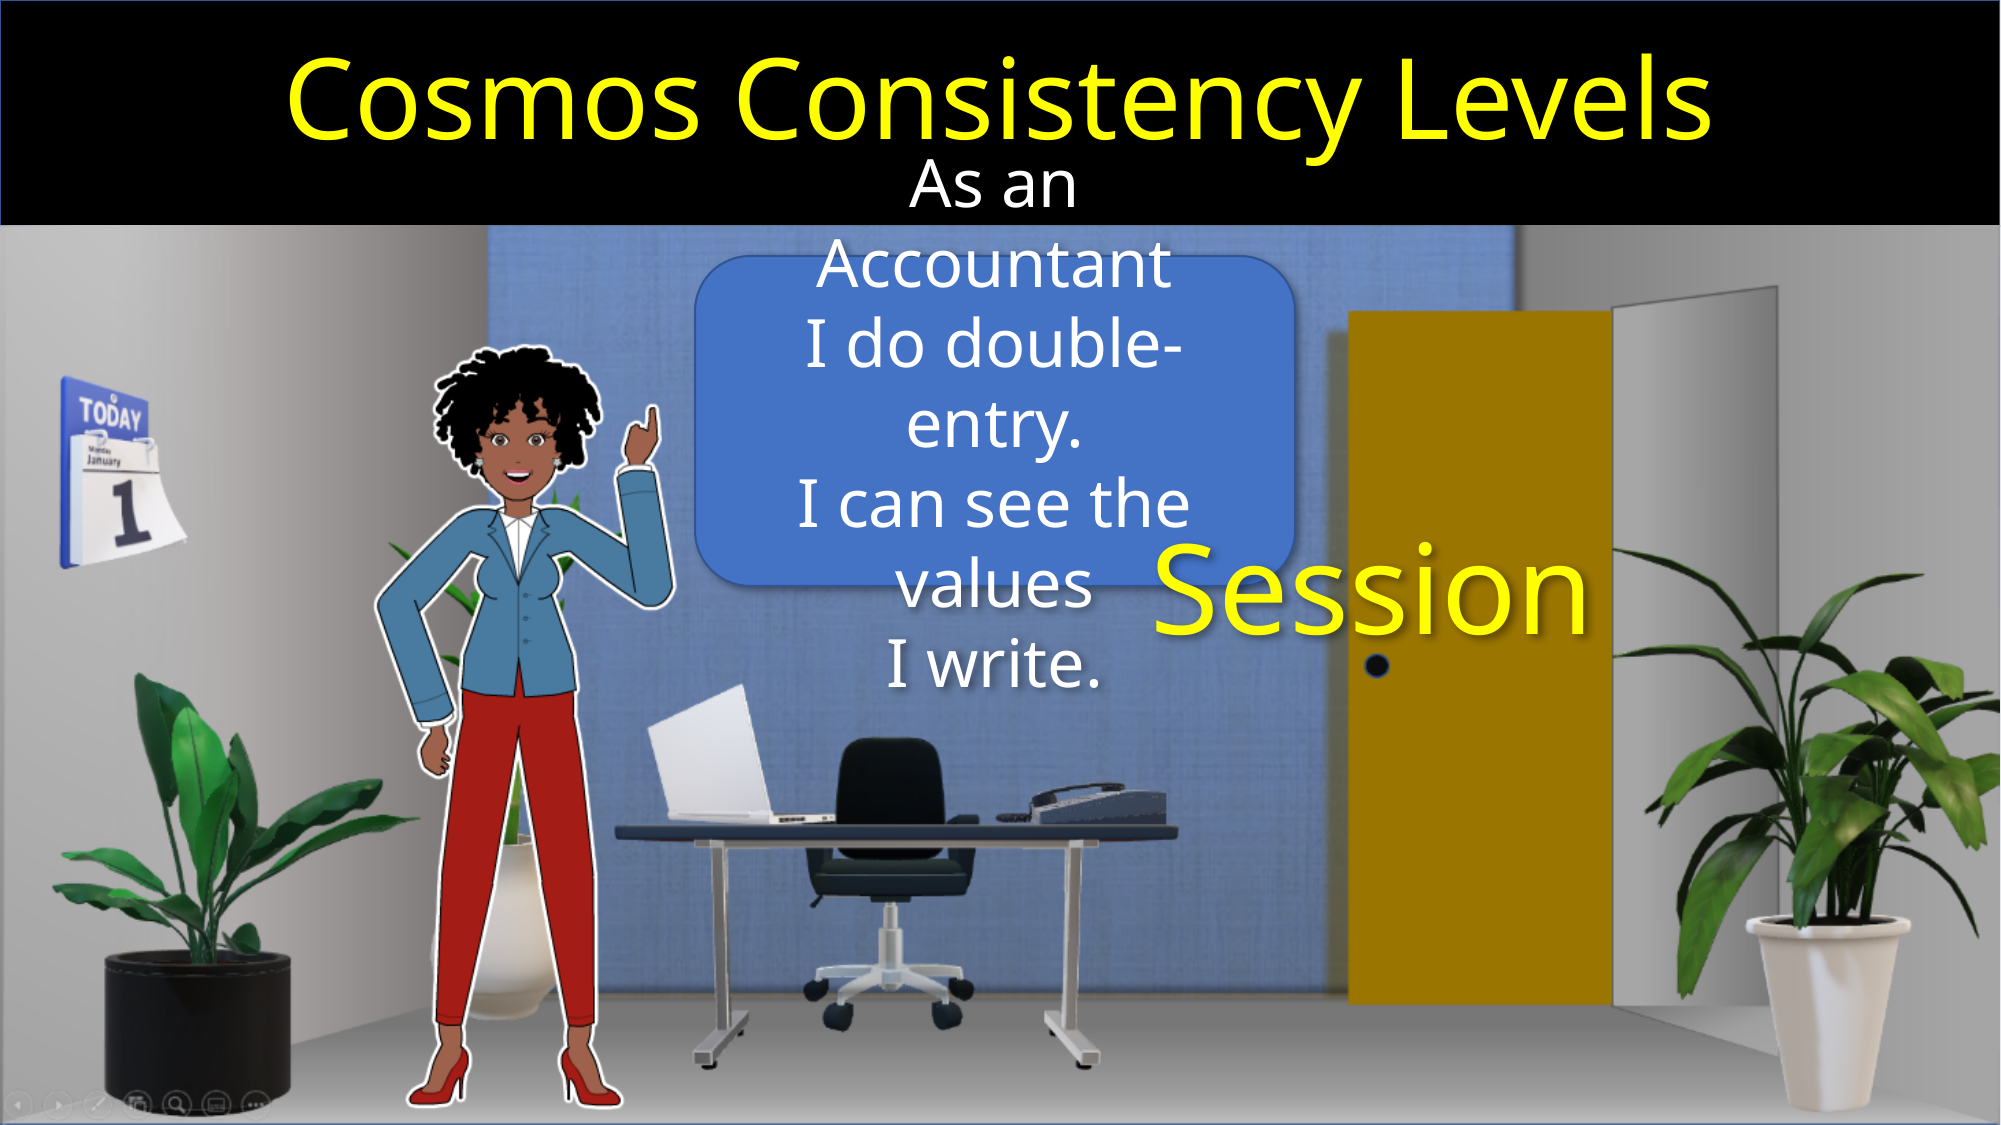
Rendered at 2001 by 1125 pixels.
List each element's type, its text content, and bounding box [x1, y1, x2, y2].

picture [0, 225, 2000, 1125]
text_box Cosmos Consistency Levels [268, 19, 1732, 170]
